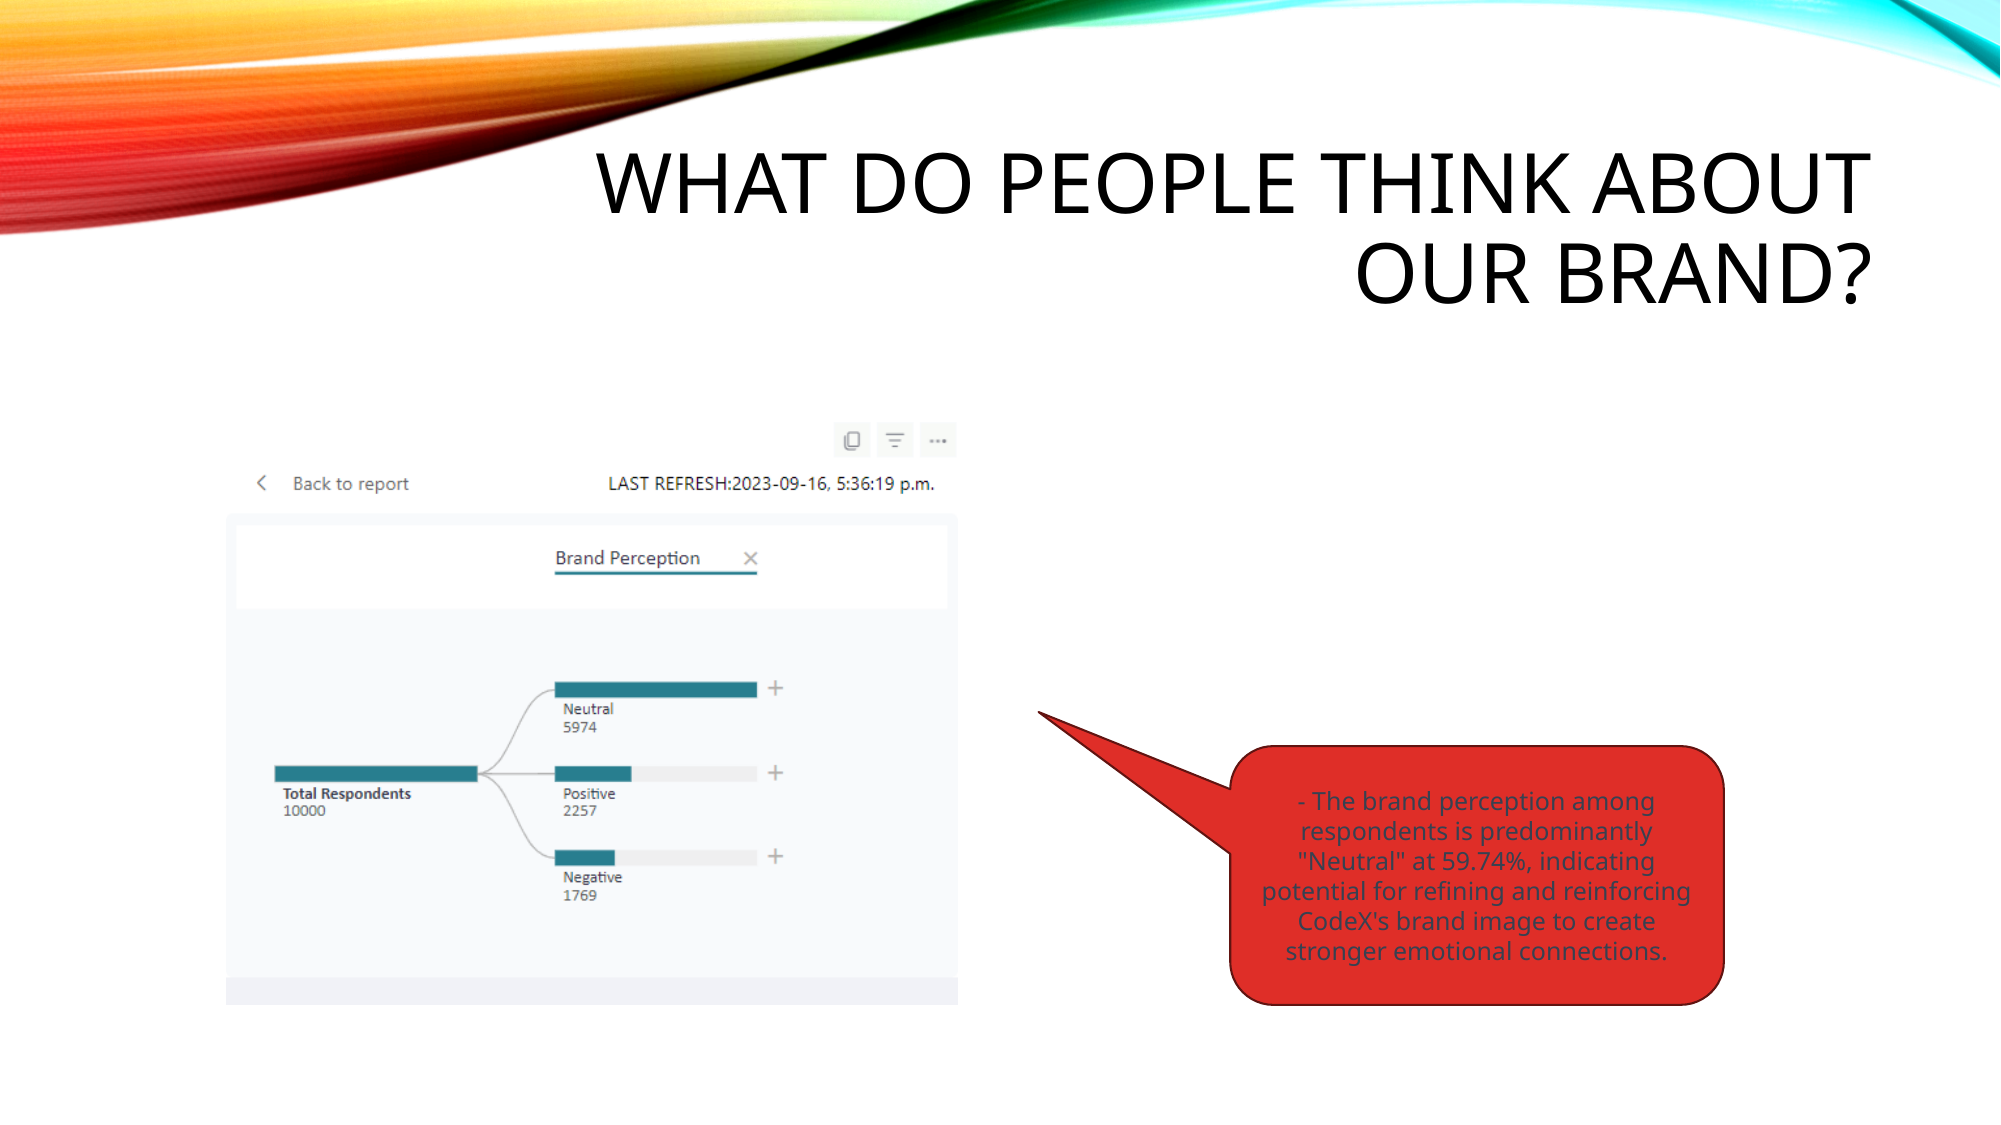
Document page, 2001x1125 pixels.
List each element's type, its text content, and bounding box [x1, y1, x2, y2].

title What do people think about our brand? [474, 125, 1888, 338]
text_box - The brand perception among respondents is predominantly "Neutral" at 59.74%, indicating potential for refining and reinforcing CodeX's brand image to create stronger emotional connections. [1037, 711, 1725, 1006]
picture [226, 421, 958, 1005]
picture [0, 0, 2000, 237]
